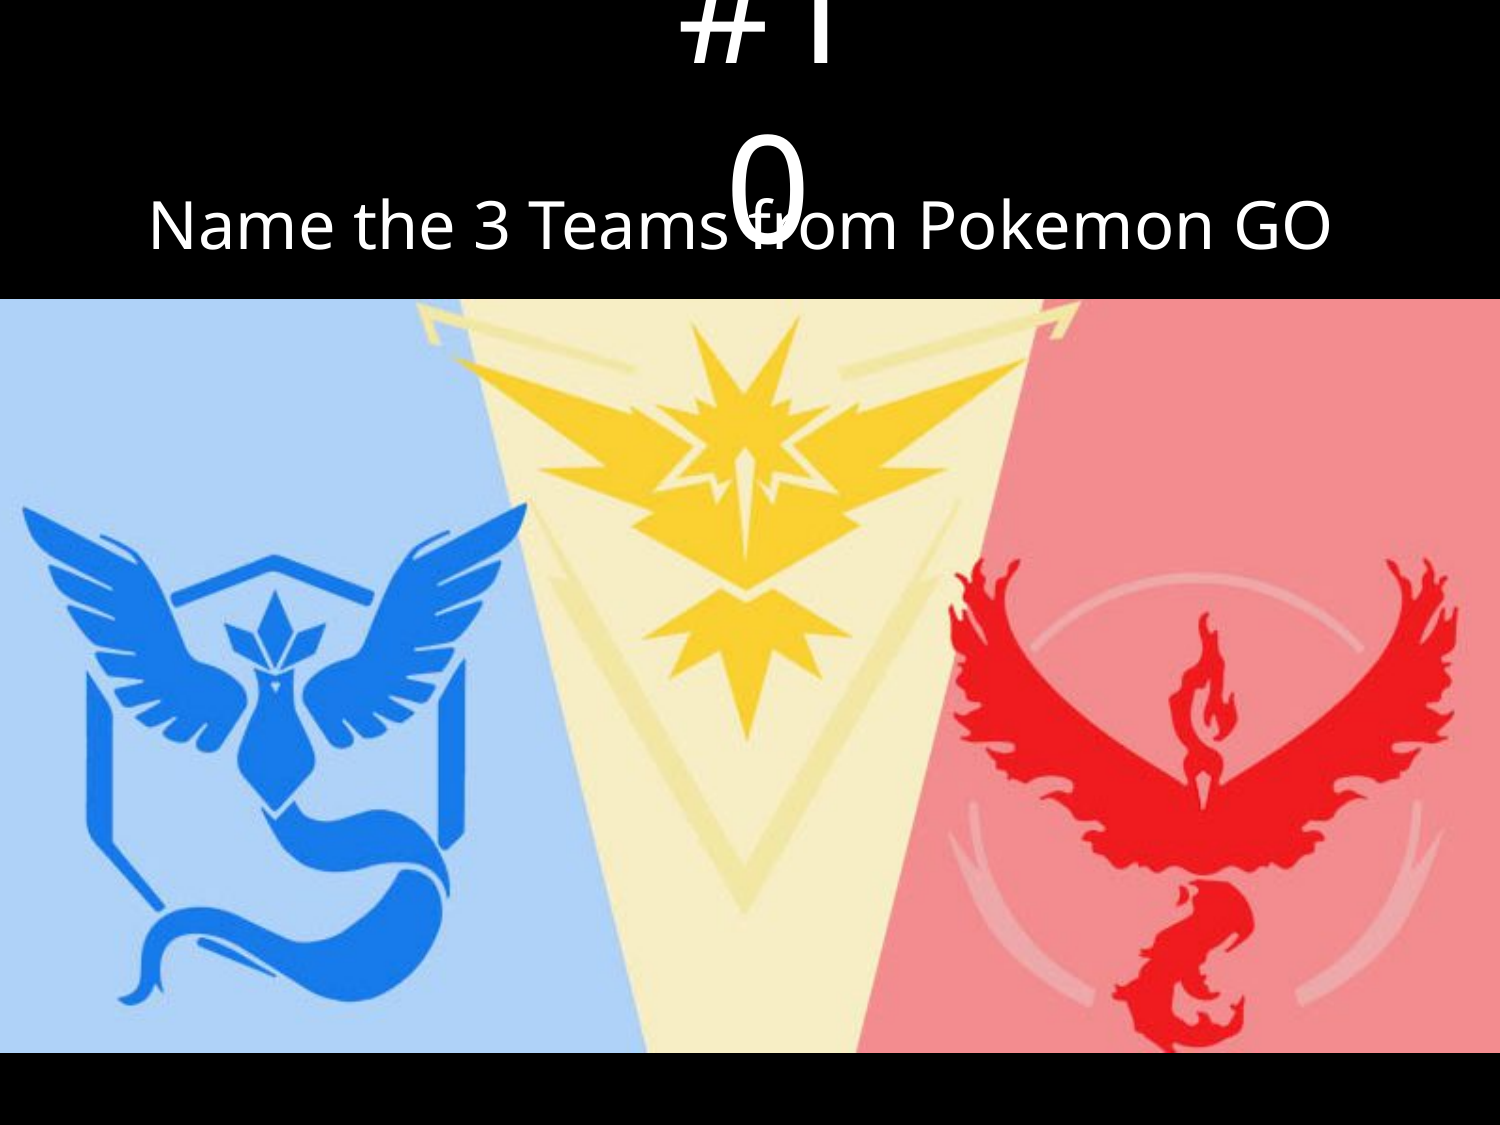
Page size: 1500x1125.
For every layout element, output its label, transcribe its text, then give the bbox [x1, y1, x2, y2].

text_box #10 [624, 0, 913, 188]
picture [0, 299, 1500, 1053]
text_box Name the 3 Teams from Pokemon GO [74, 174, 1425, 298]
